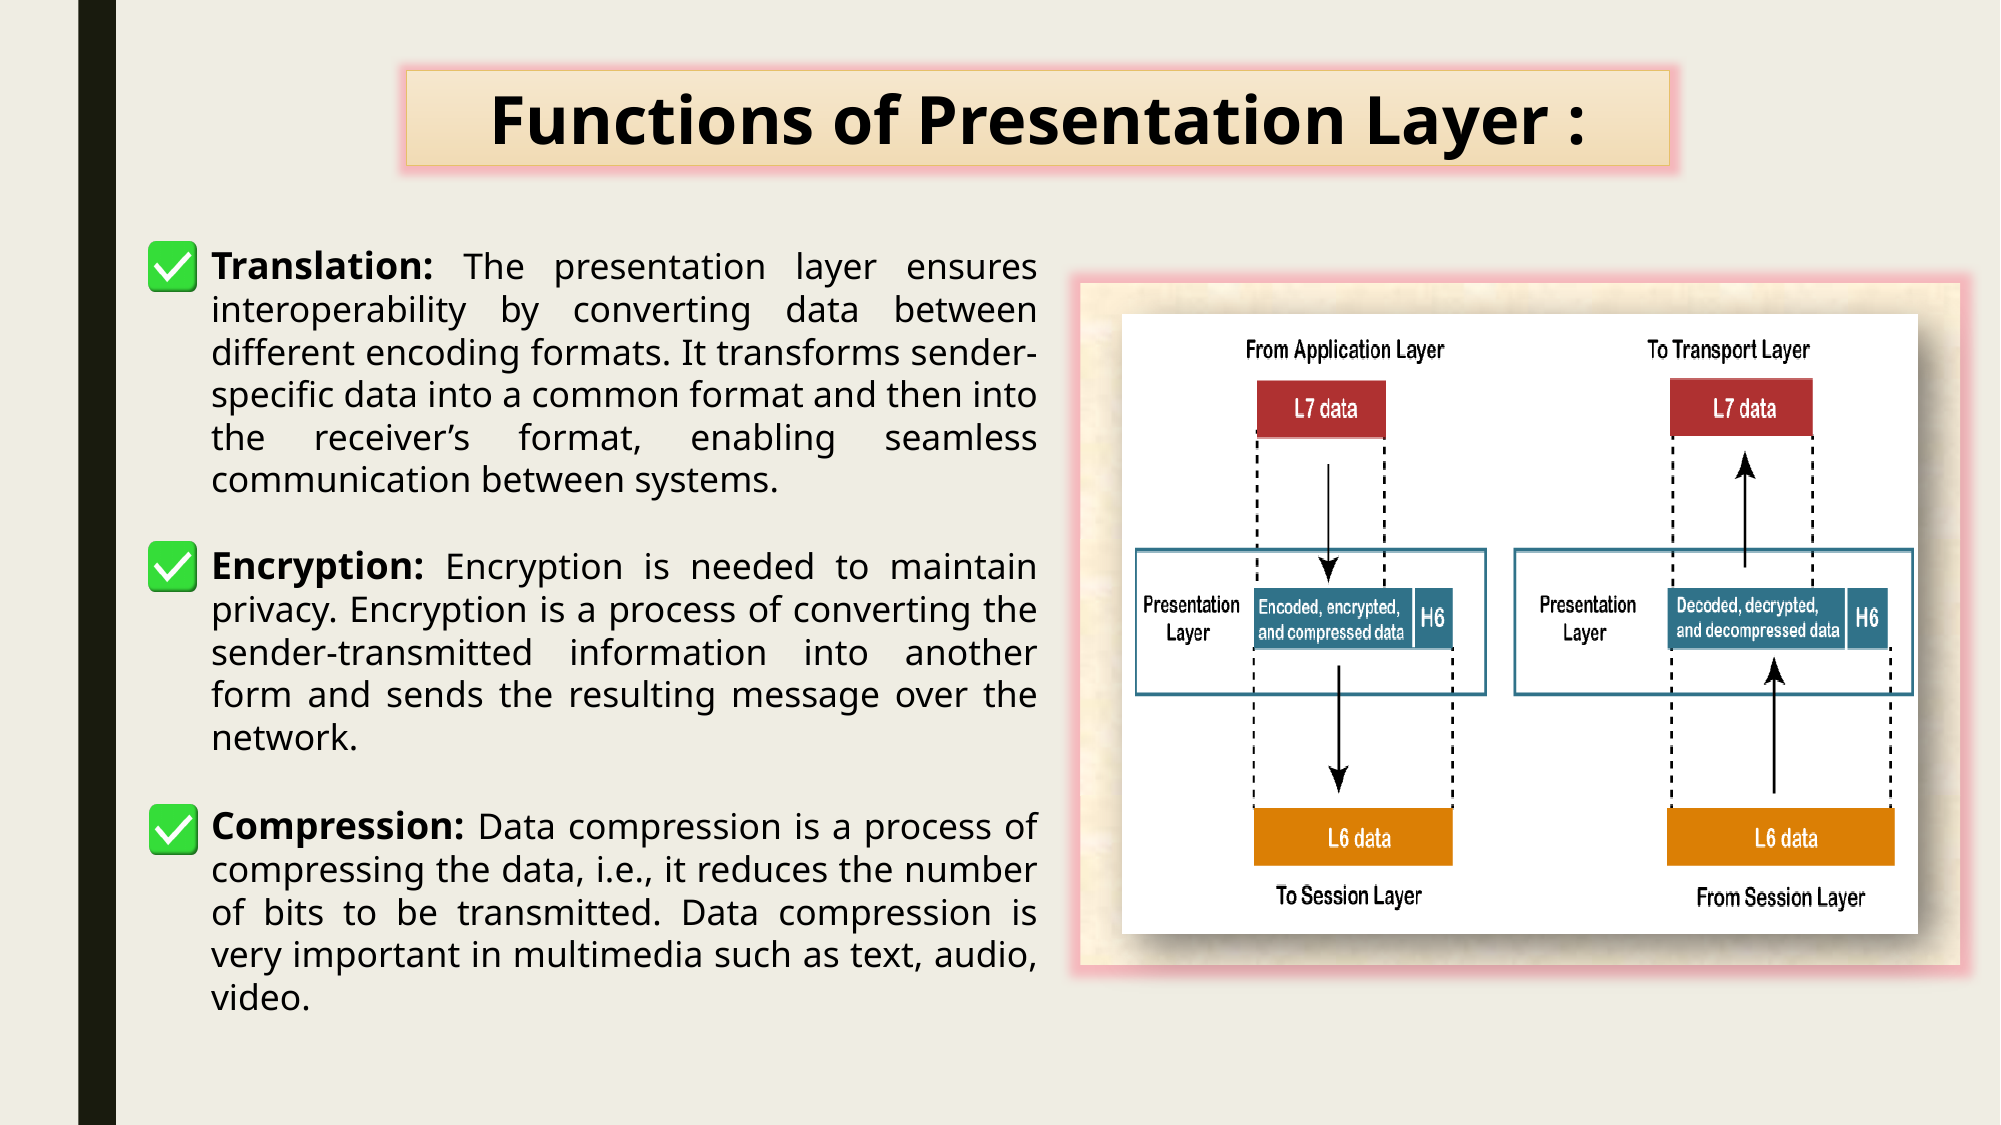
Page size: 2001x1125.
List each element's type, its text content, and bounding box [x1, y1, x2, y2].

text_box Functions of Presentation Layer : [406, 70, 1670, 166]
picture [148, 241, 197, 292]
text_box [1078, 281, 1963, 967]
text_box Translation: The presentation layer ensures interoperability by converting data between different encoding formats. It transforms sender-specific data into a common format and then into the receiver’s format, enabling seamless communication between systems. Encryption: Encryption is needed to maintain privacy. Encryption is a process of converting the sender-transmitted information into another form and sends the resulting message over the network. Compression: Data compression is a process of compressing the data, i.e., it reduces the number of bits to be transmitted. Data compression is very important in multimedia such as text, audio, video. [196, 234, 1054, 1025]
picture [1122, 314, 1918, 934]
picture [148, 541, 197, 593]
picture [149, 804, 198, 855]
